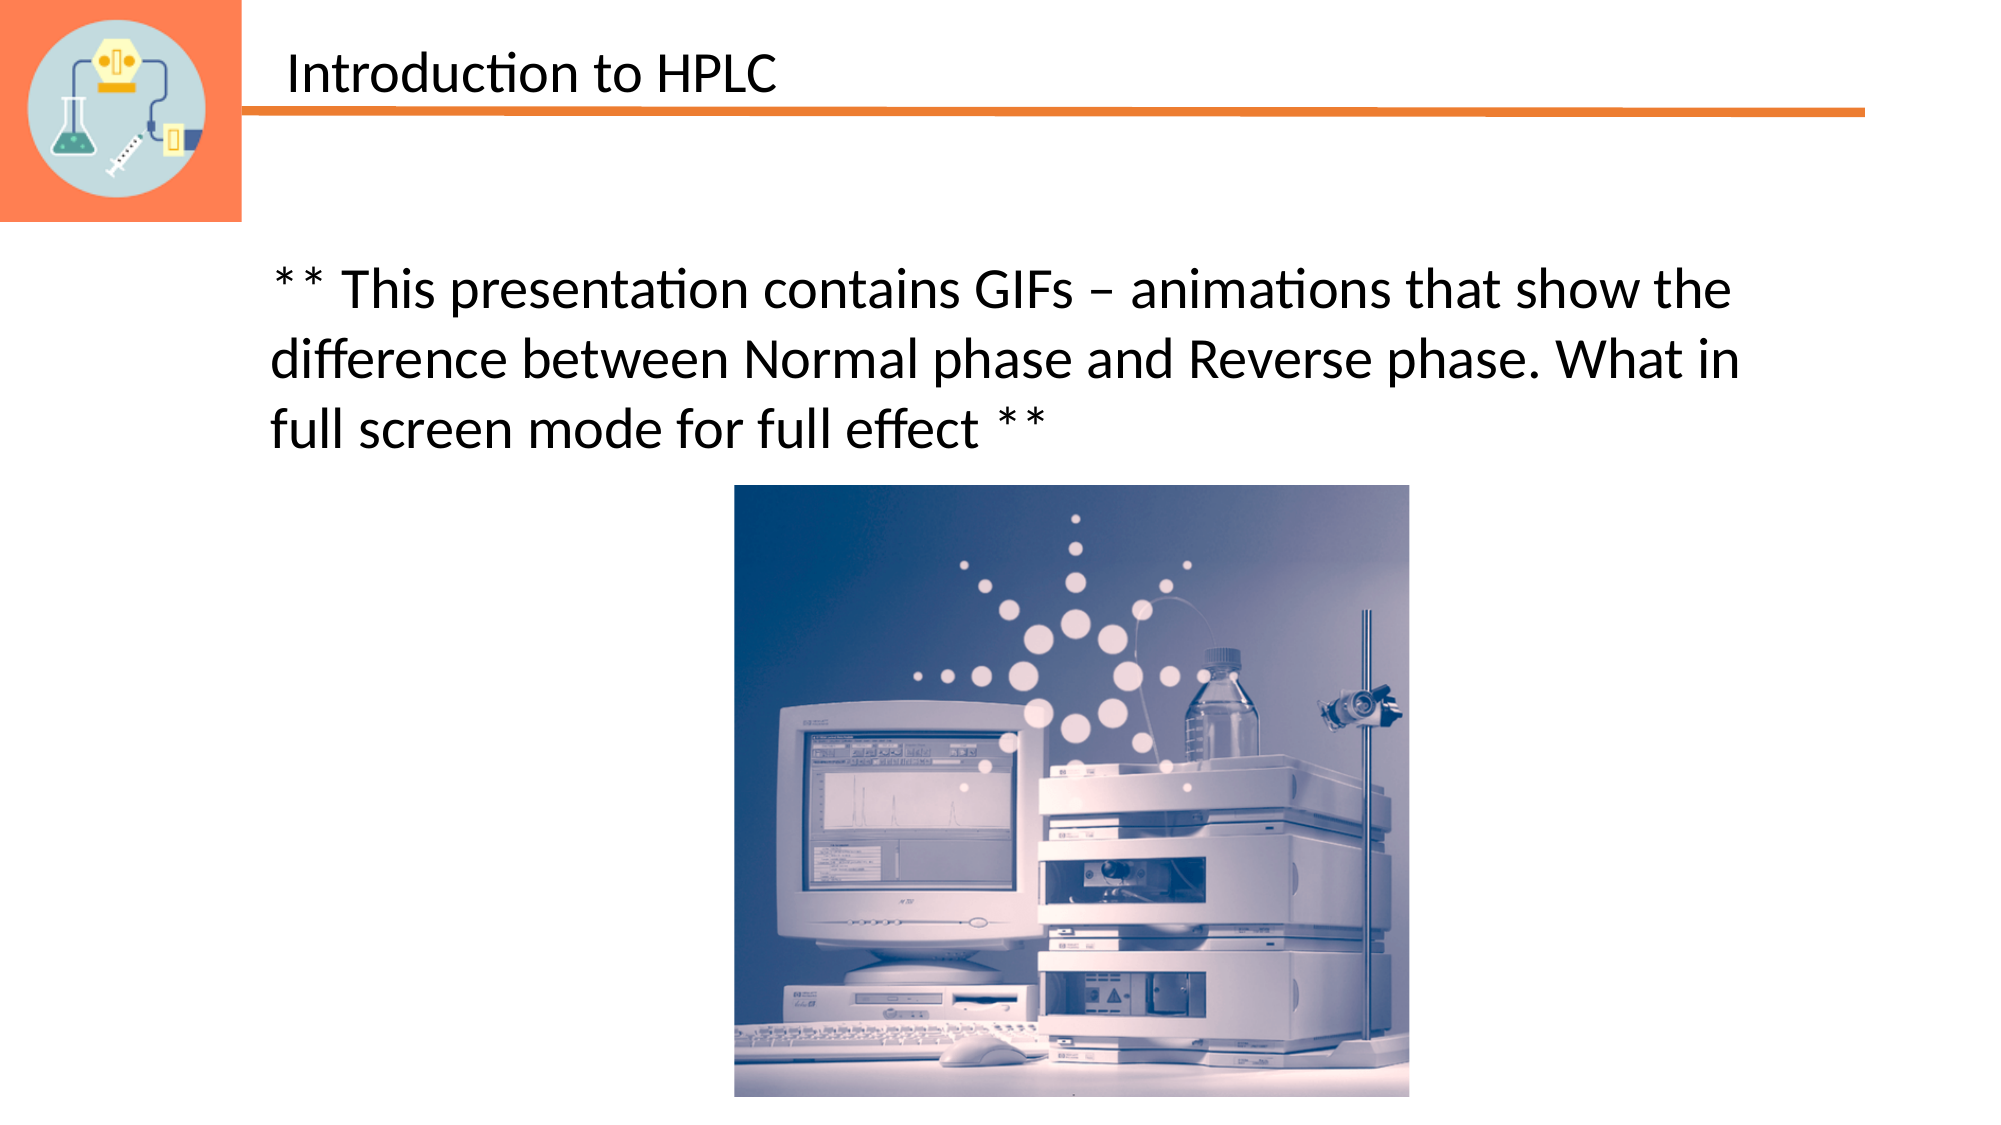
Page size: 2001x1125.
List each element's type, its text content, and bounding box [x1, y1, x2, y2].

picture [0, 0, 242, 222]
picture [734, 485, 1410, 1097]
text_box ** This presentation contains GIFs – animations that show the difference between Normal phase and Reverse phase. What in full screen mode for full effect ** [255, 243, 1805, 468]
text_box Introduction to HPLC [271, 26, 1674, 107]
